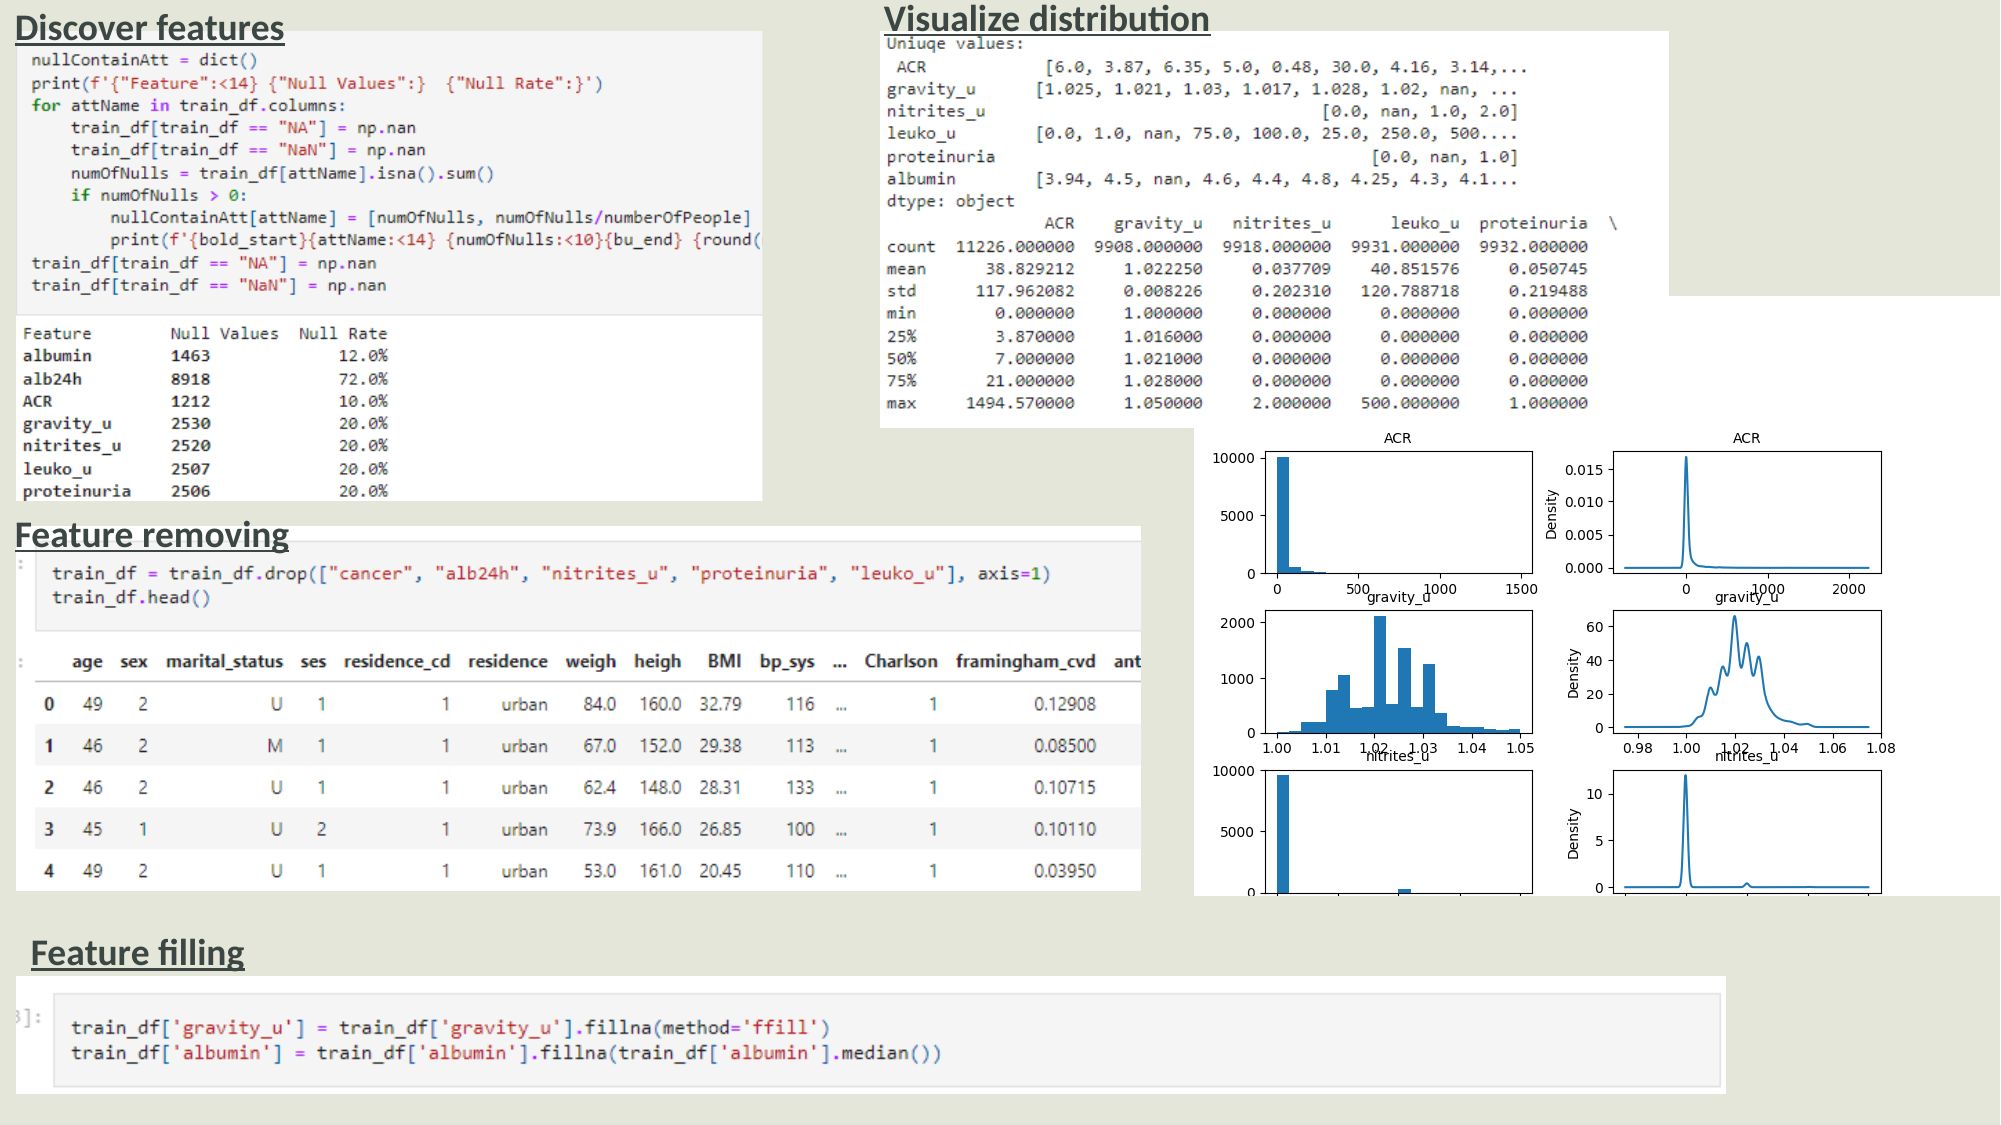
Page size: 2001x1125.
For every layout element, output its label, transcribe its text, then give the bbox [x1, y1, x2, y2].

text_box Discover features [0, 0, 314, 101]
picture [16, 31, 763, 501]
text_box Feature removing [0, 502, 480, 563]
text_box Feature filling [16, 920, 517, 976]
picture [16, 976, 1726, 1094]
picture [880, 31, 2000, 896]
picture [15, 525, 1141, 891]
text_box Visualize distribution [869, 0, 1287, 47]
